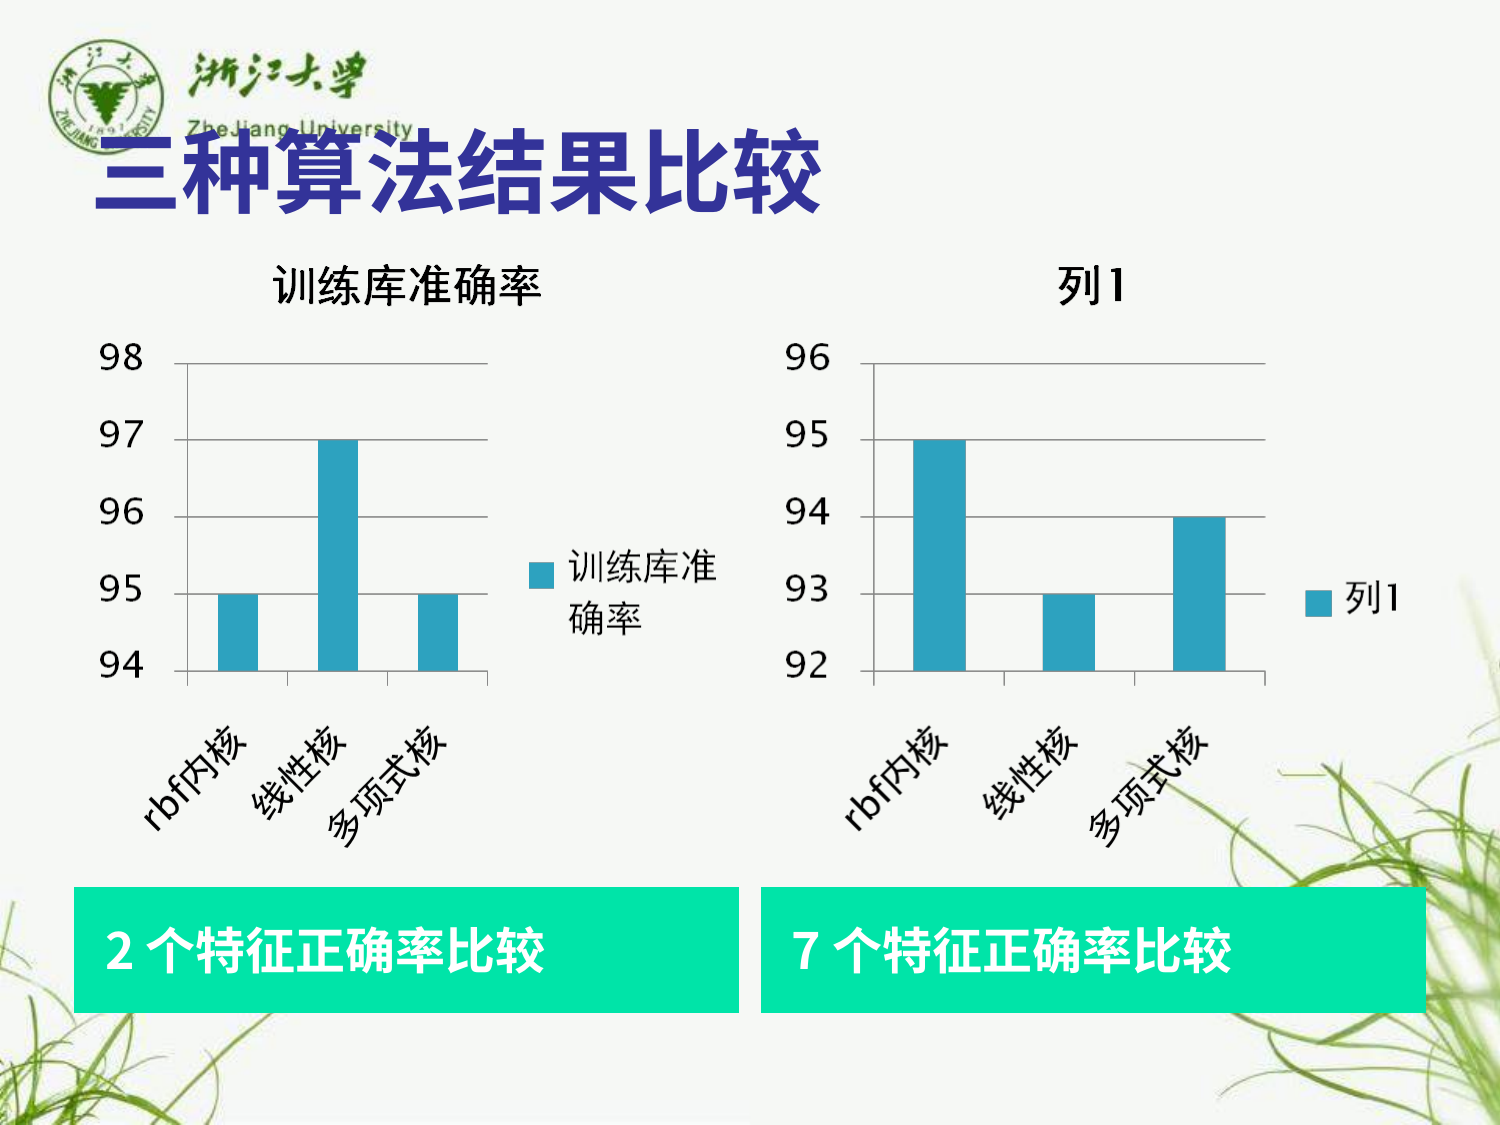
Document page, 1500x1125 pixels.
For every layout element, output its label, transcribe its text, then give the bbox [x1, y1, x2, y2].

title 三种算法结果比较 [75, 44, 1425, 233]
picture [0, 0, 1500, 1125]
list 7个特征正确率比较 [761, 887, 1425, 1013]
list 2个特征正确率比较 [74, 887, 738, 1013]
